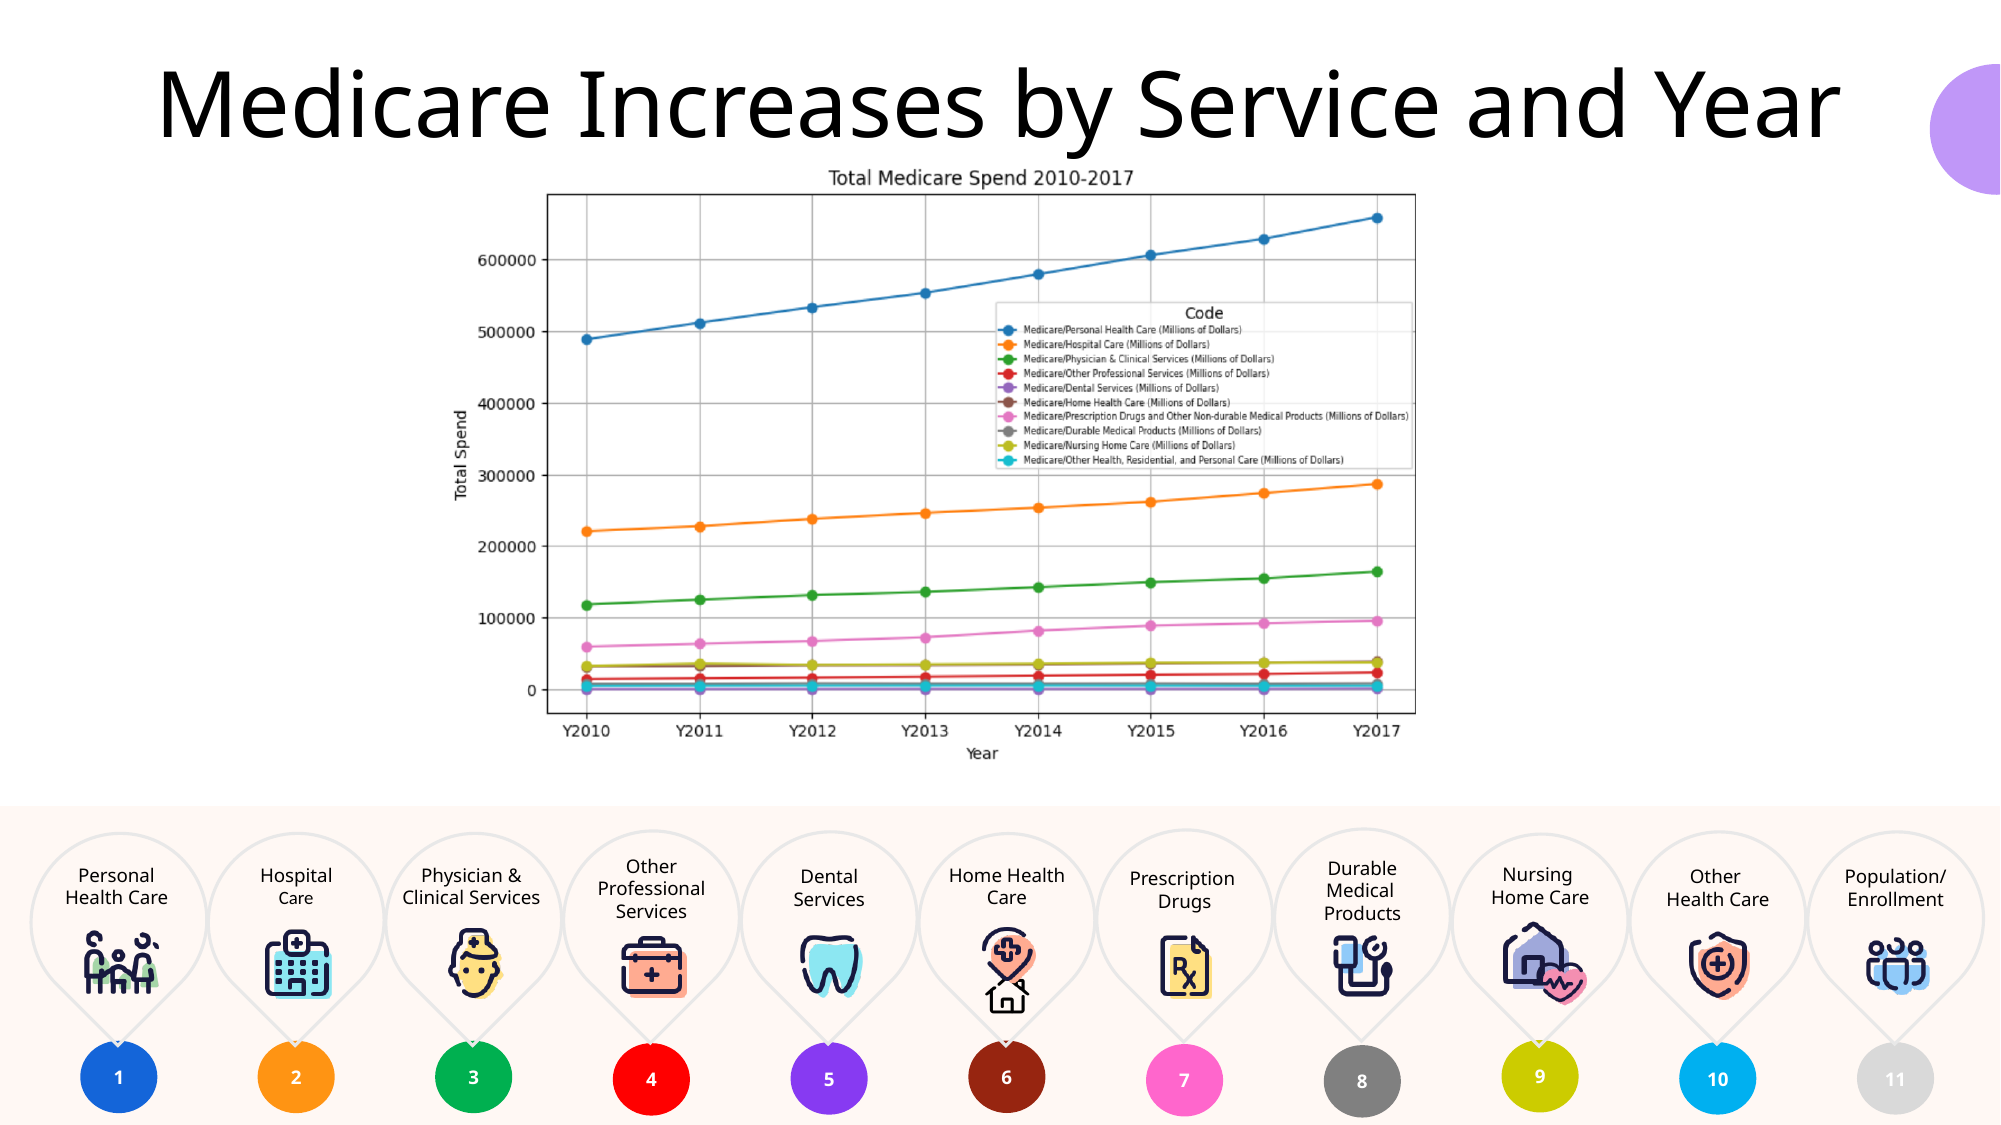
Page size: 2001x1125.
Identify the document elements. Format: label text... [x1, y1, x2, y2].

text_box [356, 833, 534, 1114]
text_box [179, 833, 356, 1114]
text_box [2, 833, 179, 1114]
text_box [534, 831, 769, 1117]
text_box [1067, 830, 1245, 1117]
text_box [1245, 829, 1480, 1118]
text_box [712, 832, 947, 1116]
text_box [1601, 832, 1778, 1116]
title Medicare Increases by Service and Year [137, 0, 1863, 217]
text_box [0, 804, 2000, 1125]
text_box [1423, 834, 1601, 1113]
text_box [947, 833, 1067, 1114]
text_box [1778, 832, 2000, 1116]
picture [447, 160, 1417, 764]
